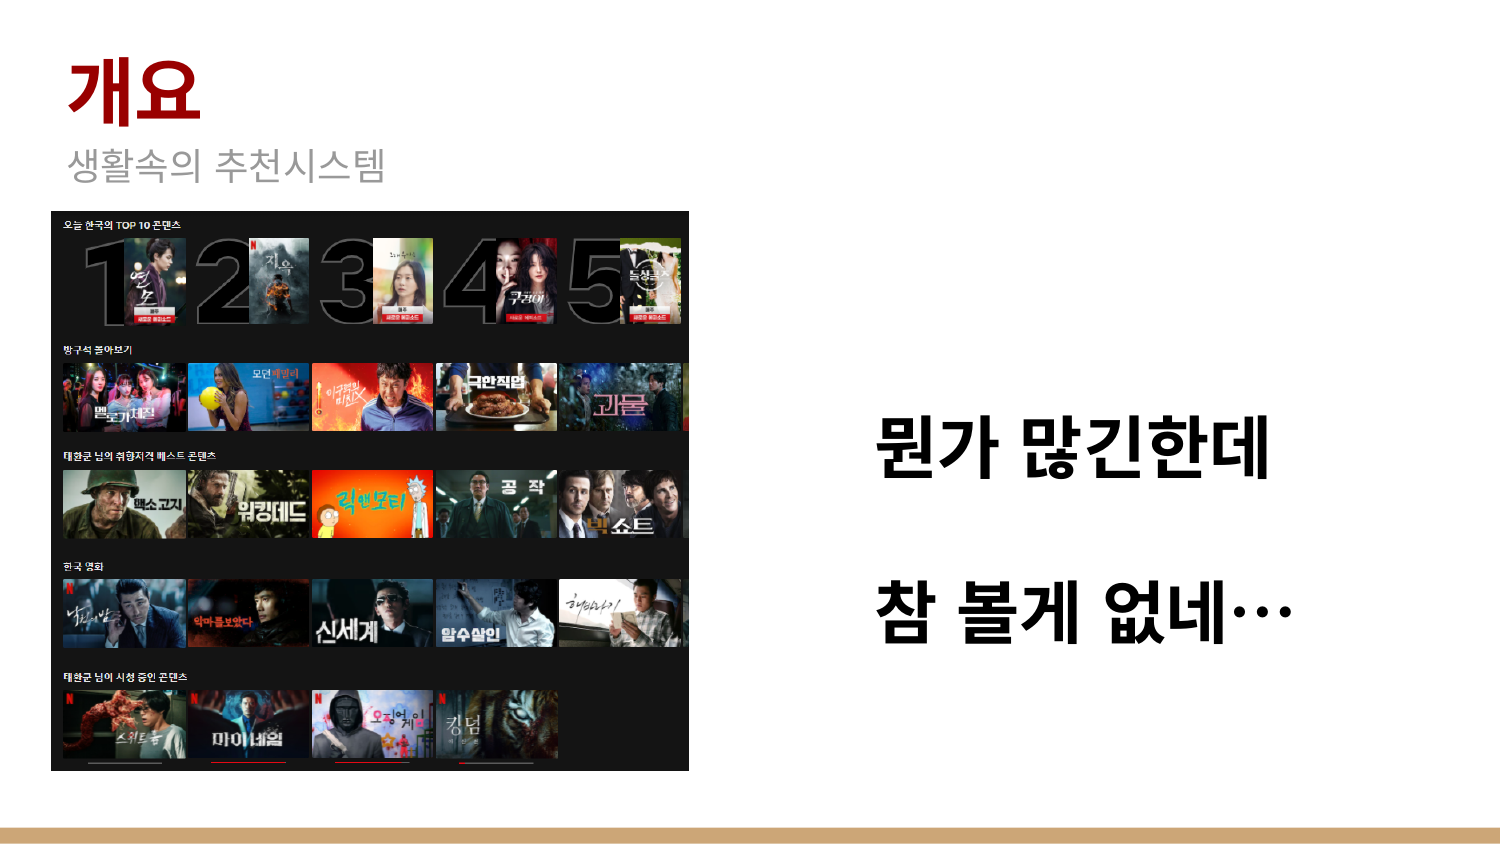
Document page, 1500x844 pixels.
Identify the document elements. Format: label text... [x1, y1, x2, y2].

picture [50, 211, 689, 771]
title 개요 [51, 14, 1449, 121]
list 생활속의 추천시스템 [51, 121, 1449, 200]
text_box 뭔가 많긴한데 참 볼게 없네… [859, 307, 1379, 668]
